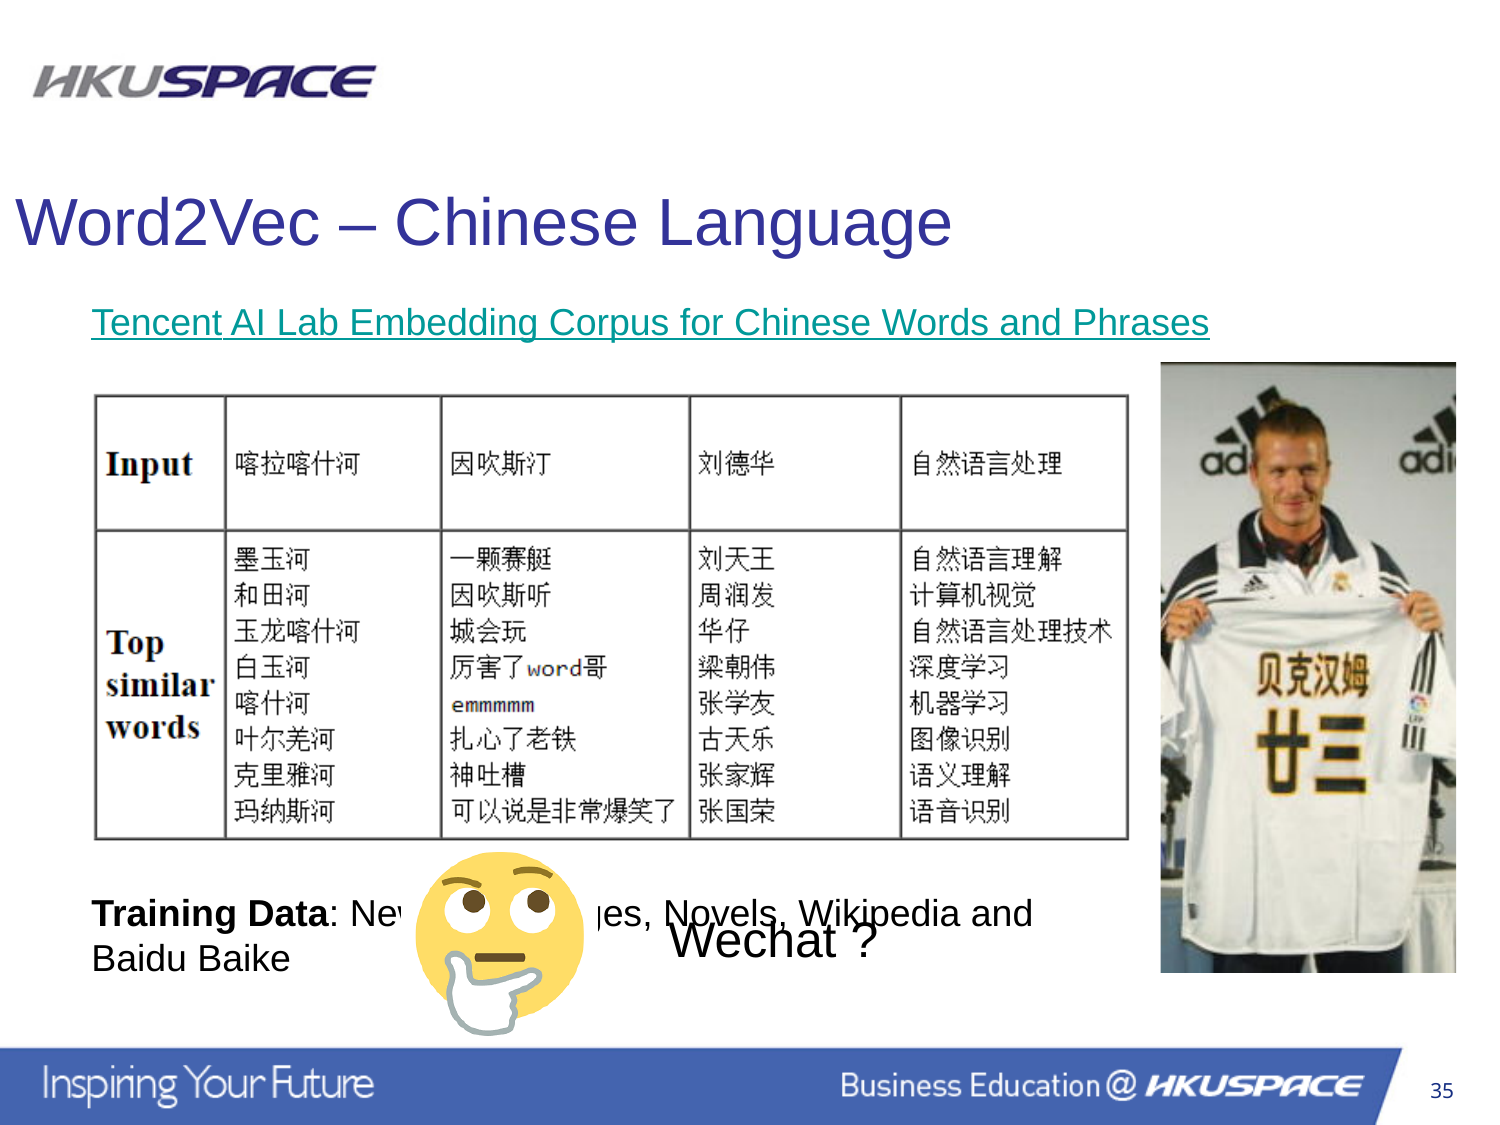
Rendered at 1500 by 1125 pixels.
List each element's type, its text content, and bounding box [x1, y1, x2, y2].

slide_number 35 [1415, 1070, 1499, 1125]
title Word2Vec – Chinese Language [0, 101, 1325, 266]
text_box Training Data: News, Webpages, Novels, Wikipedia and Baidu Baike [602, 881, 1137, 987]
text_box Wechat ? [653, 900, 894, 975]
text_box Training Data: News, Webpages, Novels, Wikipedia and Baidu Baike [76, 881, 395, 987]
picture [0, 0, 1500, 1125]
text_box Tencent AI Lab Embedding Corpus for Chinese Words and Phrases [76, 291, 1376, 396]
text_box [64, 278, 1483, 397]
